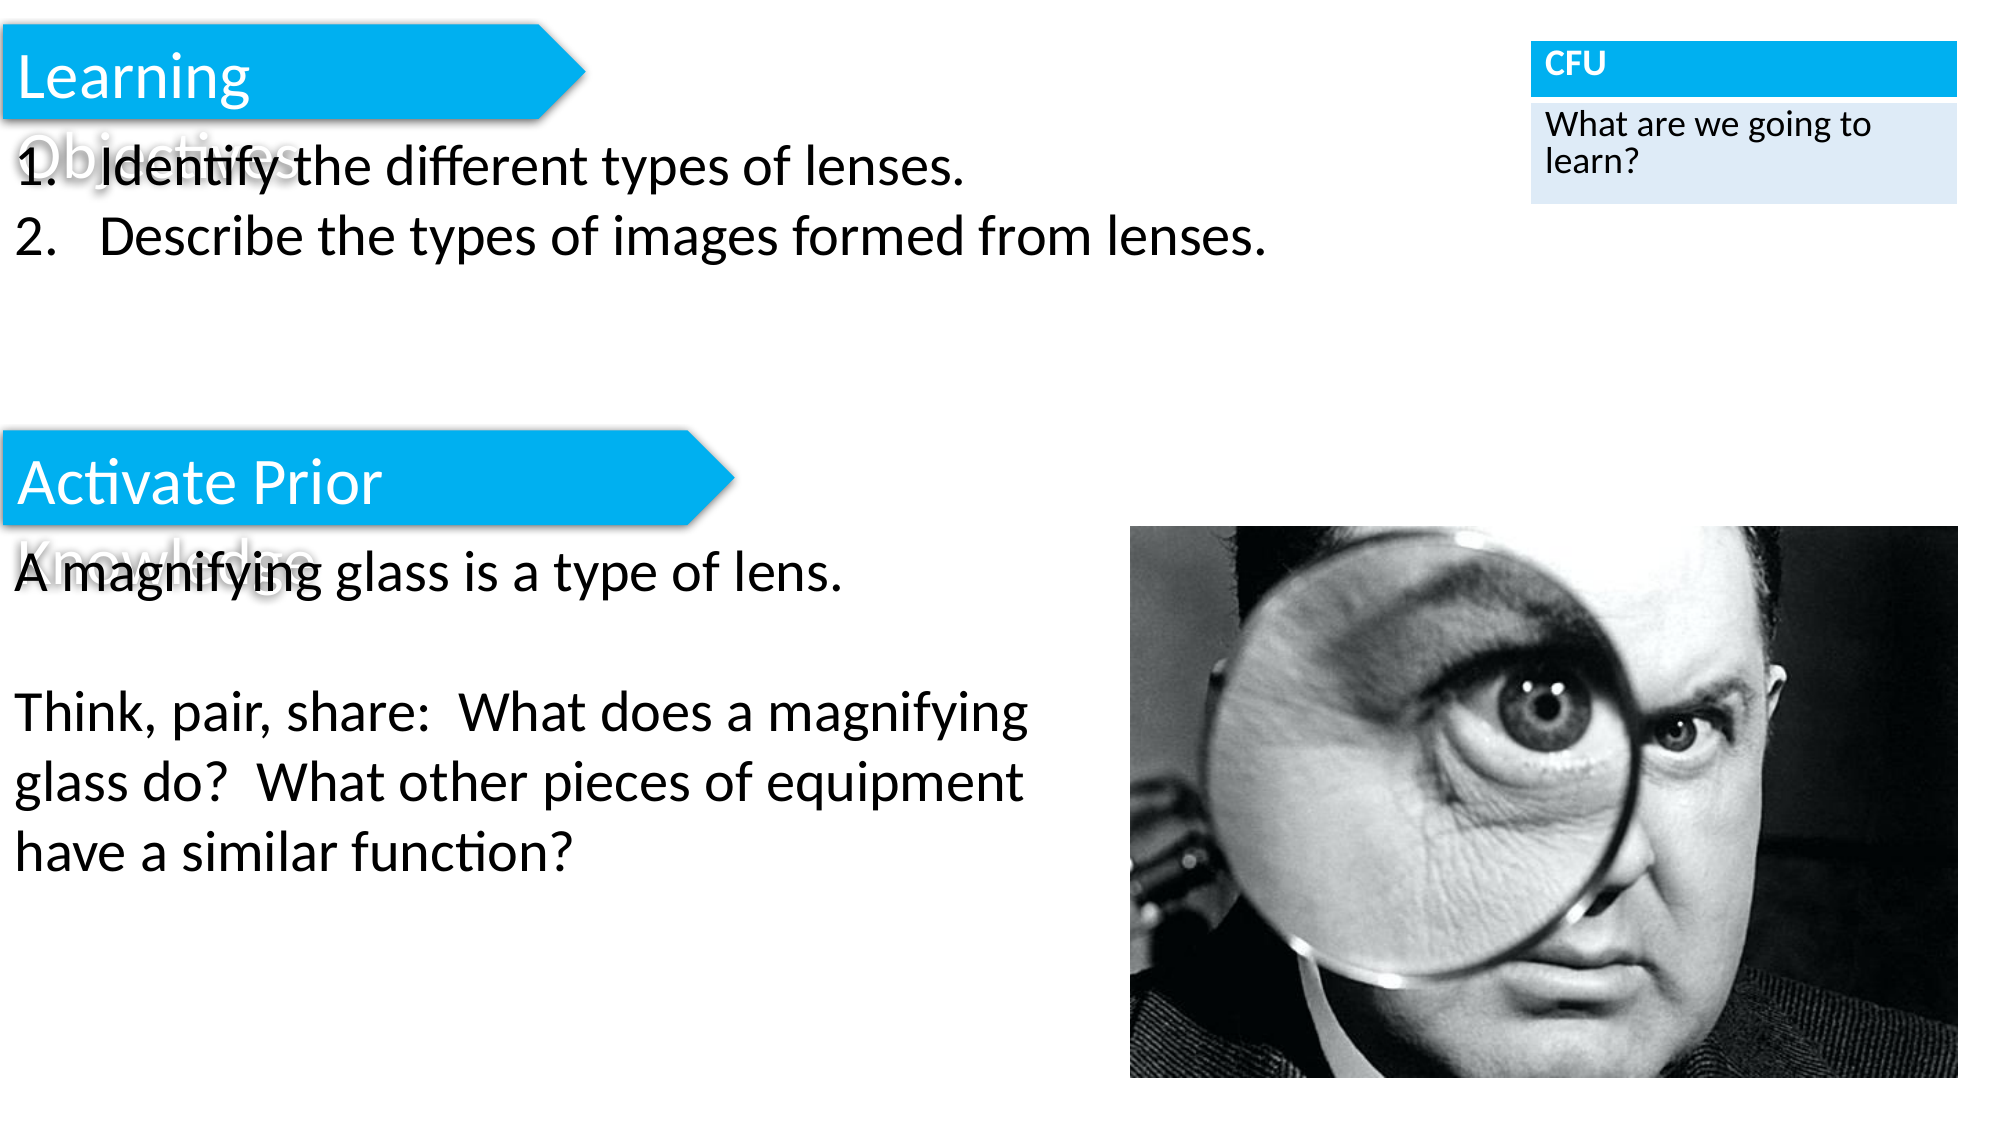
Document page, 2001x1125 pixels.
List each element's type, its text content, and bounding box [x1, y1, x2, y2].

picture [1130, 526, 1958, 1078]
text_box A magnifying glass is a type of lens. Think, pair, share: What does a magnifying glass do? What other pieces of equipment have a similar function? [0, 526, 1103, 891]
text_box Identify the different types of lenses. Describe the types of images formed from lenses. [0, 120, 1572, 275]
text_box Activate Prior Knowledge [3, 430, 735, 526]
table_header CFU [1531, 41, 1957, 97]
table_cell What are we going to learn? [1531, 103, 1957, 204]
text_box Learning Objectives [3, 24, 586, 119]
